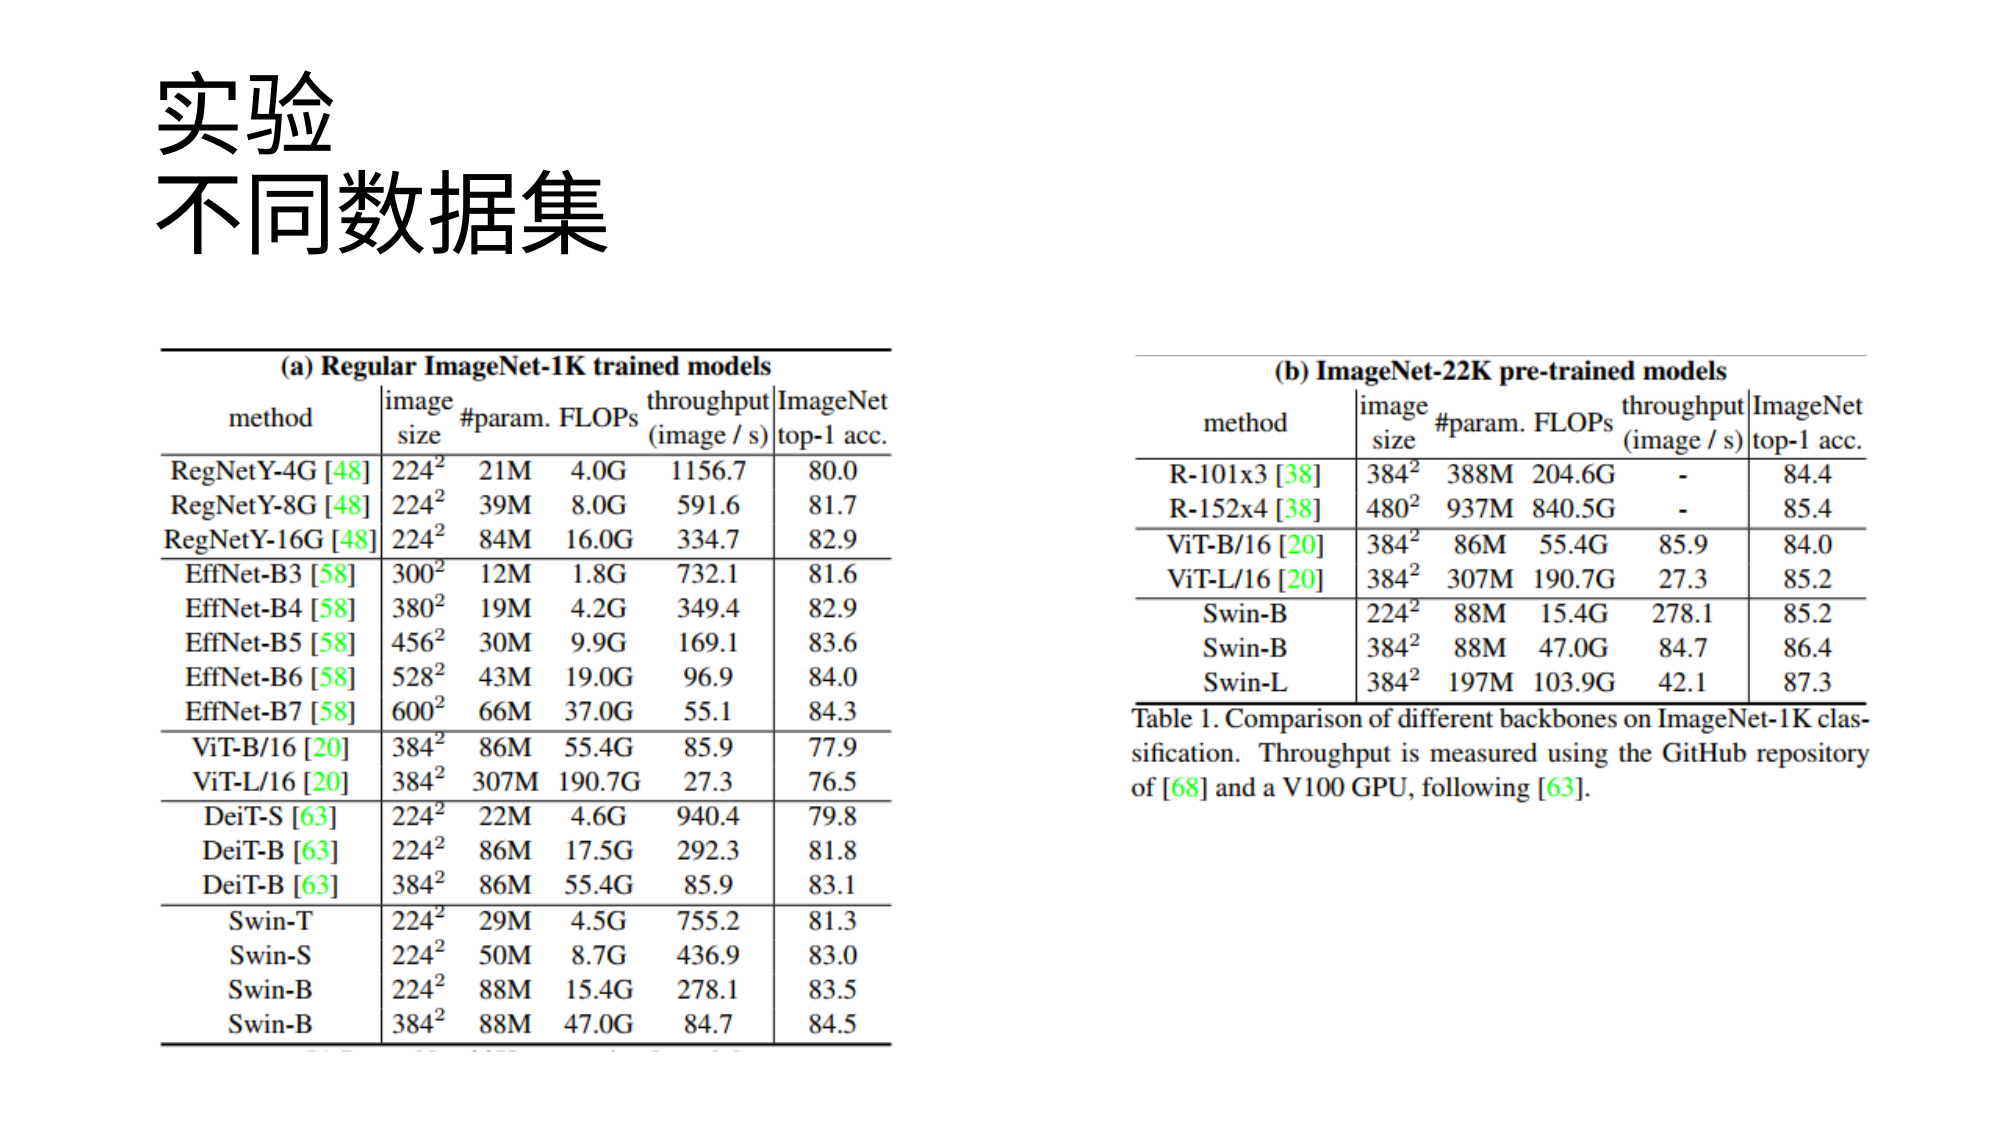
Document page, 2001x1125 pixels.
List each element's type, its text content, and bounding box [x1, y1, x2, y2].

title 实验 不同数据集 [137, 59, 1863, 278]
picture [137, 321, 977, 1052]
picture [1093, 355, 1930, 834]
